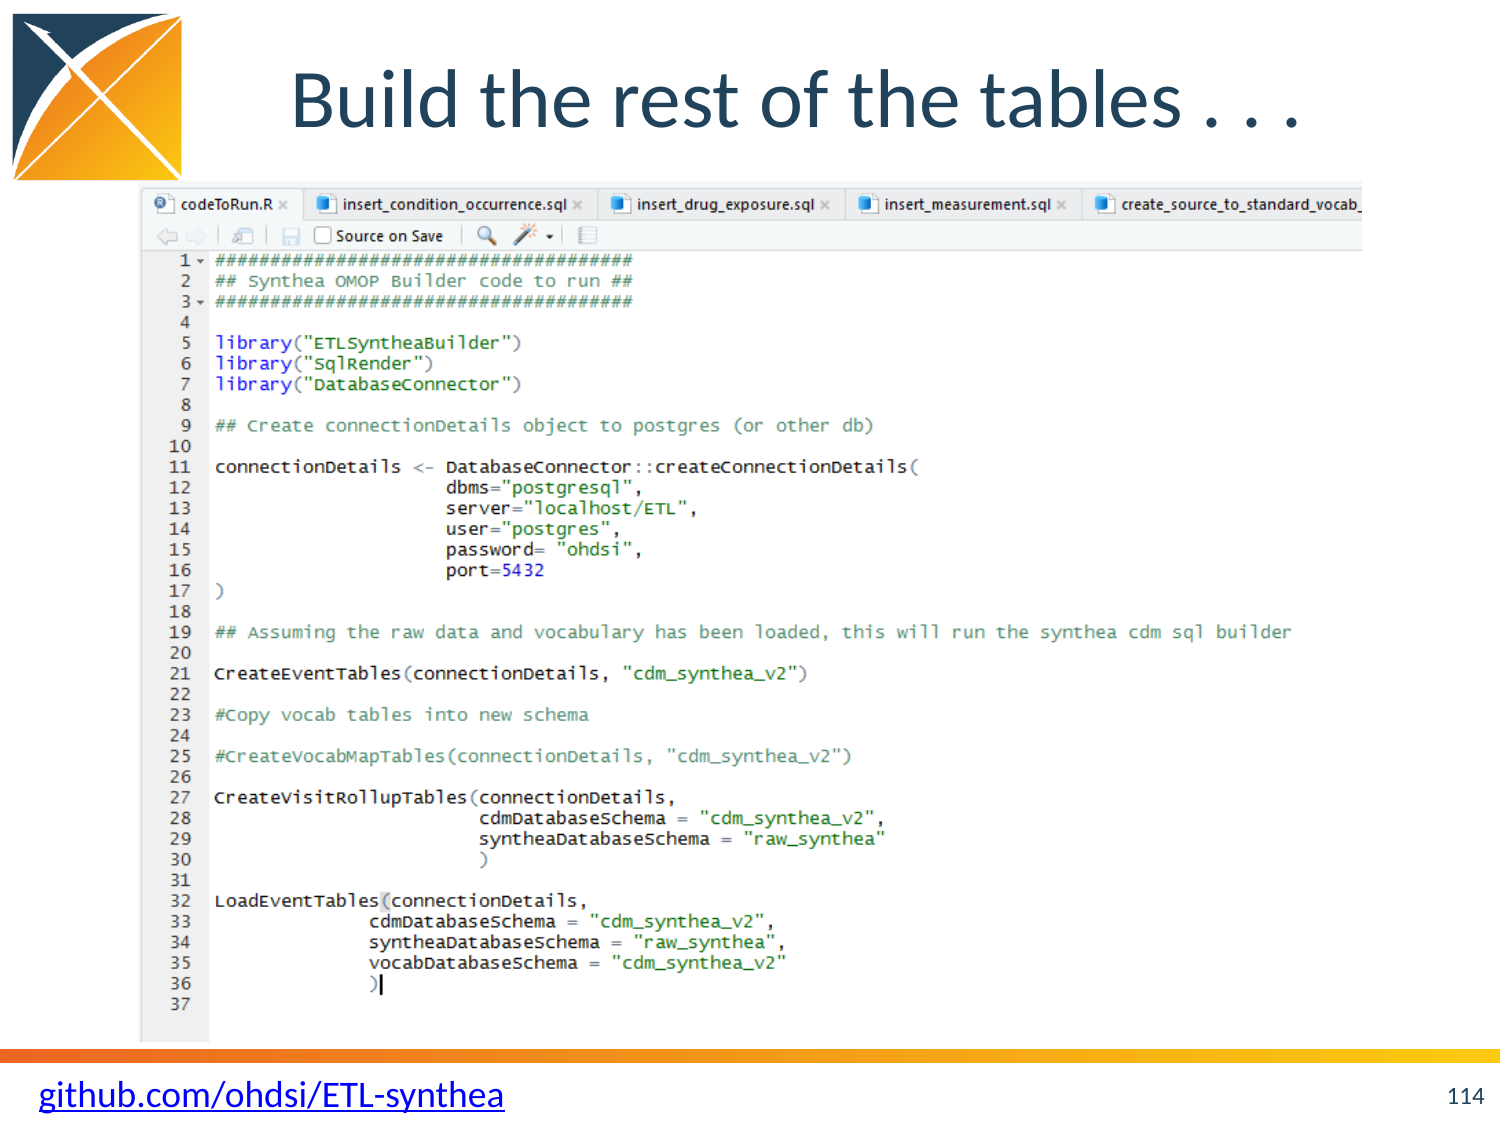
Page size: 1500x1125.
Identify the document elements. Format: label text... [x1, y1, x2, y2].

slide_number 114 [1149, 1065, 1500, 1125]
title Build the rest of the tables . . . [187, 24, 1425, 163]
text_box github.com/ohdsi/ETL-synthea [23, 1062, 624, 1123]
picture [0, 0, 1362, 1042]
